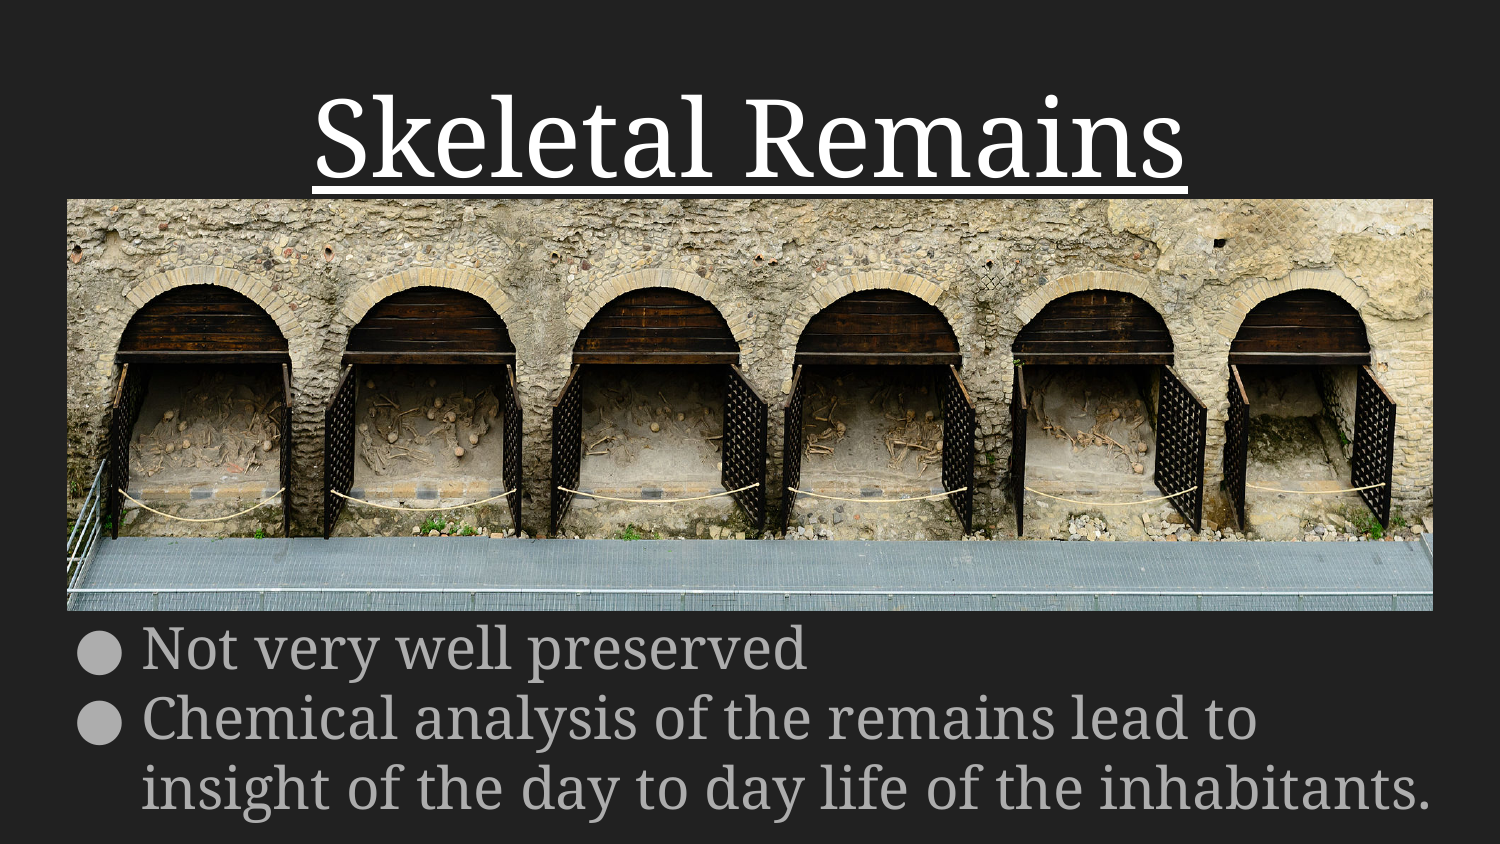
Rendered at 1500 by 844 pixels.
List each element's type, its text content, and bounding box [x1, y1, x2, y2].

title Skeletal Remains [51, 0, 1449, 215]
subtitle Not very well preserved Chemical analysis of the remains lead to insight of the day to day life of the inhabitants. [51, 596, 1449, 829]
picture [67, 199, 1433, 612]
